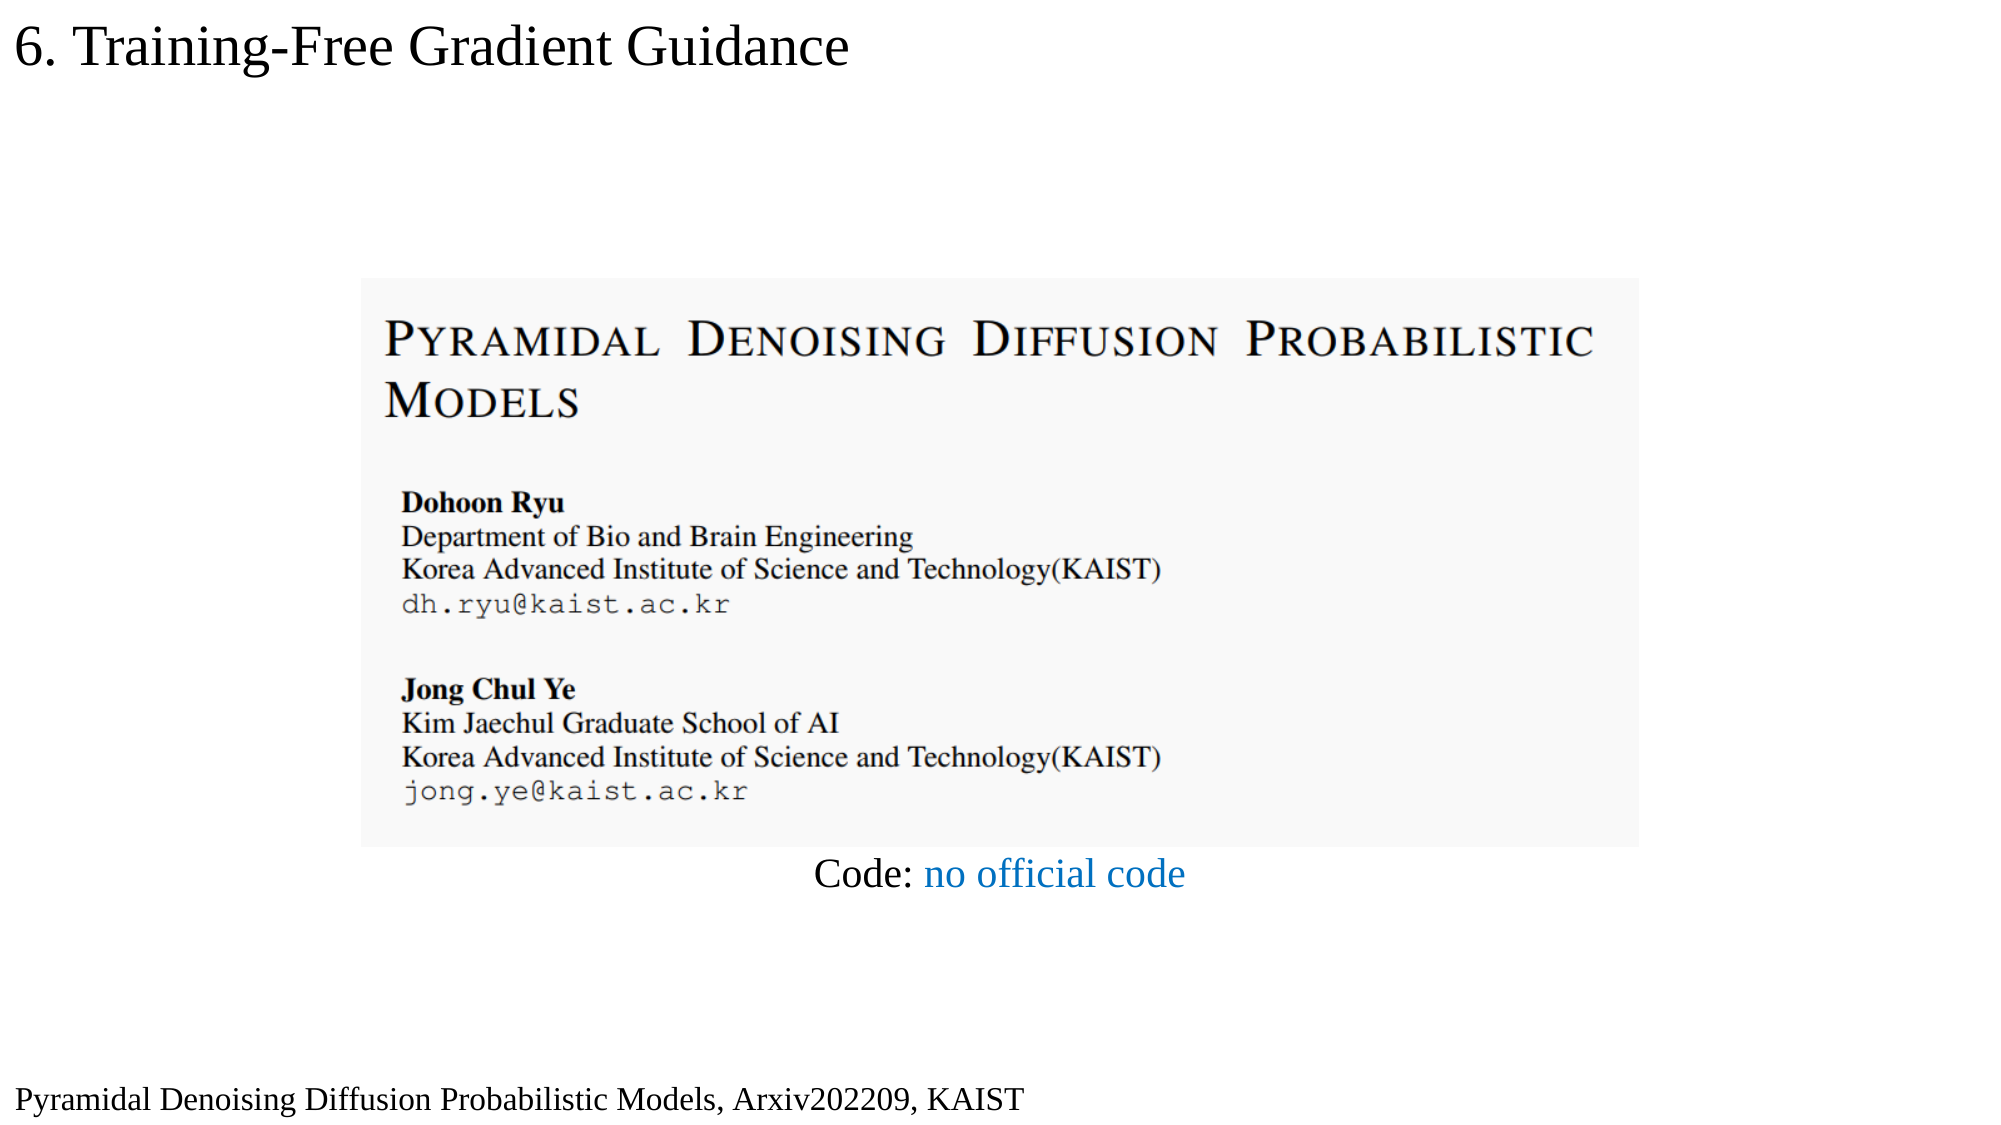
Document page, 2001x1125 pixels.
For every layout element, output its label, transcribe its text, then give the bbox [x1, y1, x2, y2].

picture [361, 278, 1639, 847]
text_box 6. Training-Free Gradient Guidance [0, 0, 1285, 85]
text_box Pyramidal Denoising Diffusion Probabilistic Models, Arxiv202209, KAIST [0, 1069, 1871, 1125]
text_box Code: no official code [357, 838, 1642, 903]
